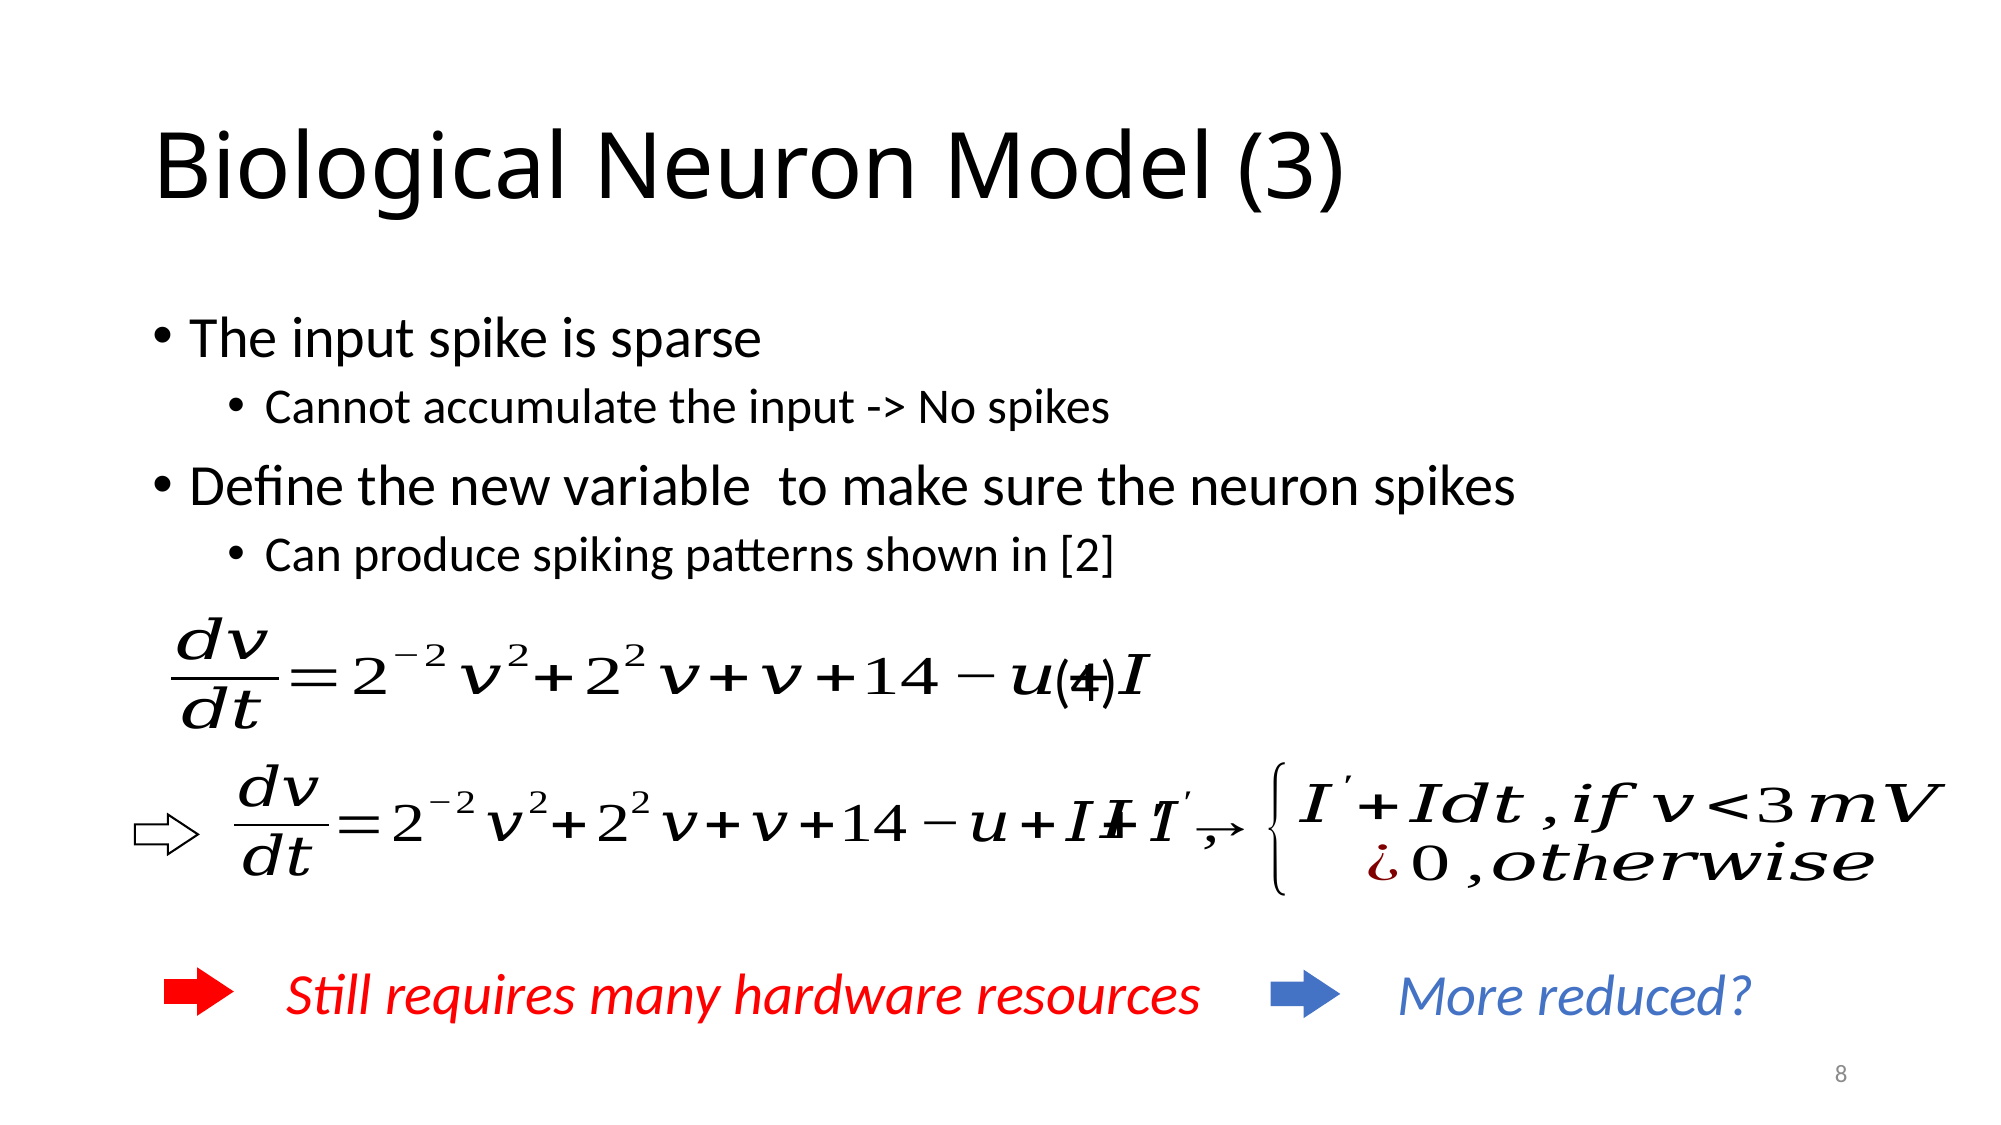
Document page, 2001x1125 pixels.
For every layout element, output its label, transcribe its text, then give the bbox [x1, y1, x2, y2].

text_box Still requires many hardware resources [271, 948, 1492, 1034]
text_box More reduced? [1382, 949, 1802, 1035]
text_box [165, 969, 232, 1014]
title Biological Neuron Model (3) [137, 59, 1863, 278]
text_box [133, 812, 200, 857]
text_box (4) [1038, 635, 1152, 721]
text_box [1271, 972, 1338, 1016]
slide_number 8 [1412, 1042, 1863, 1103]
